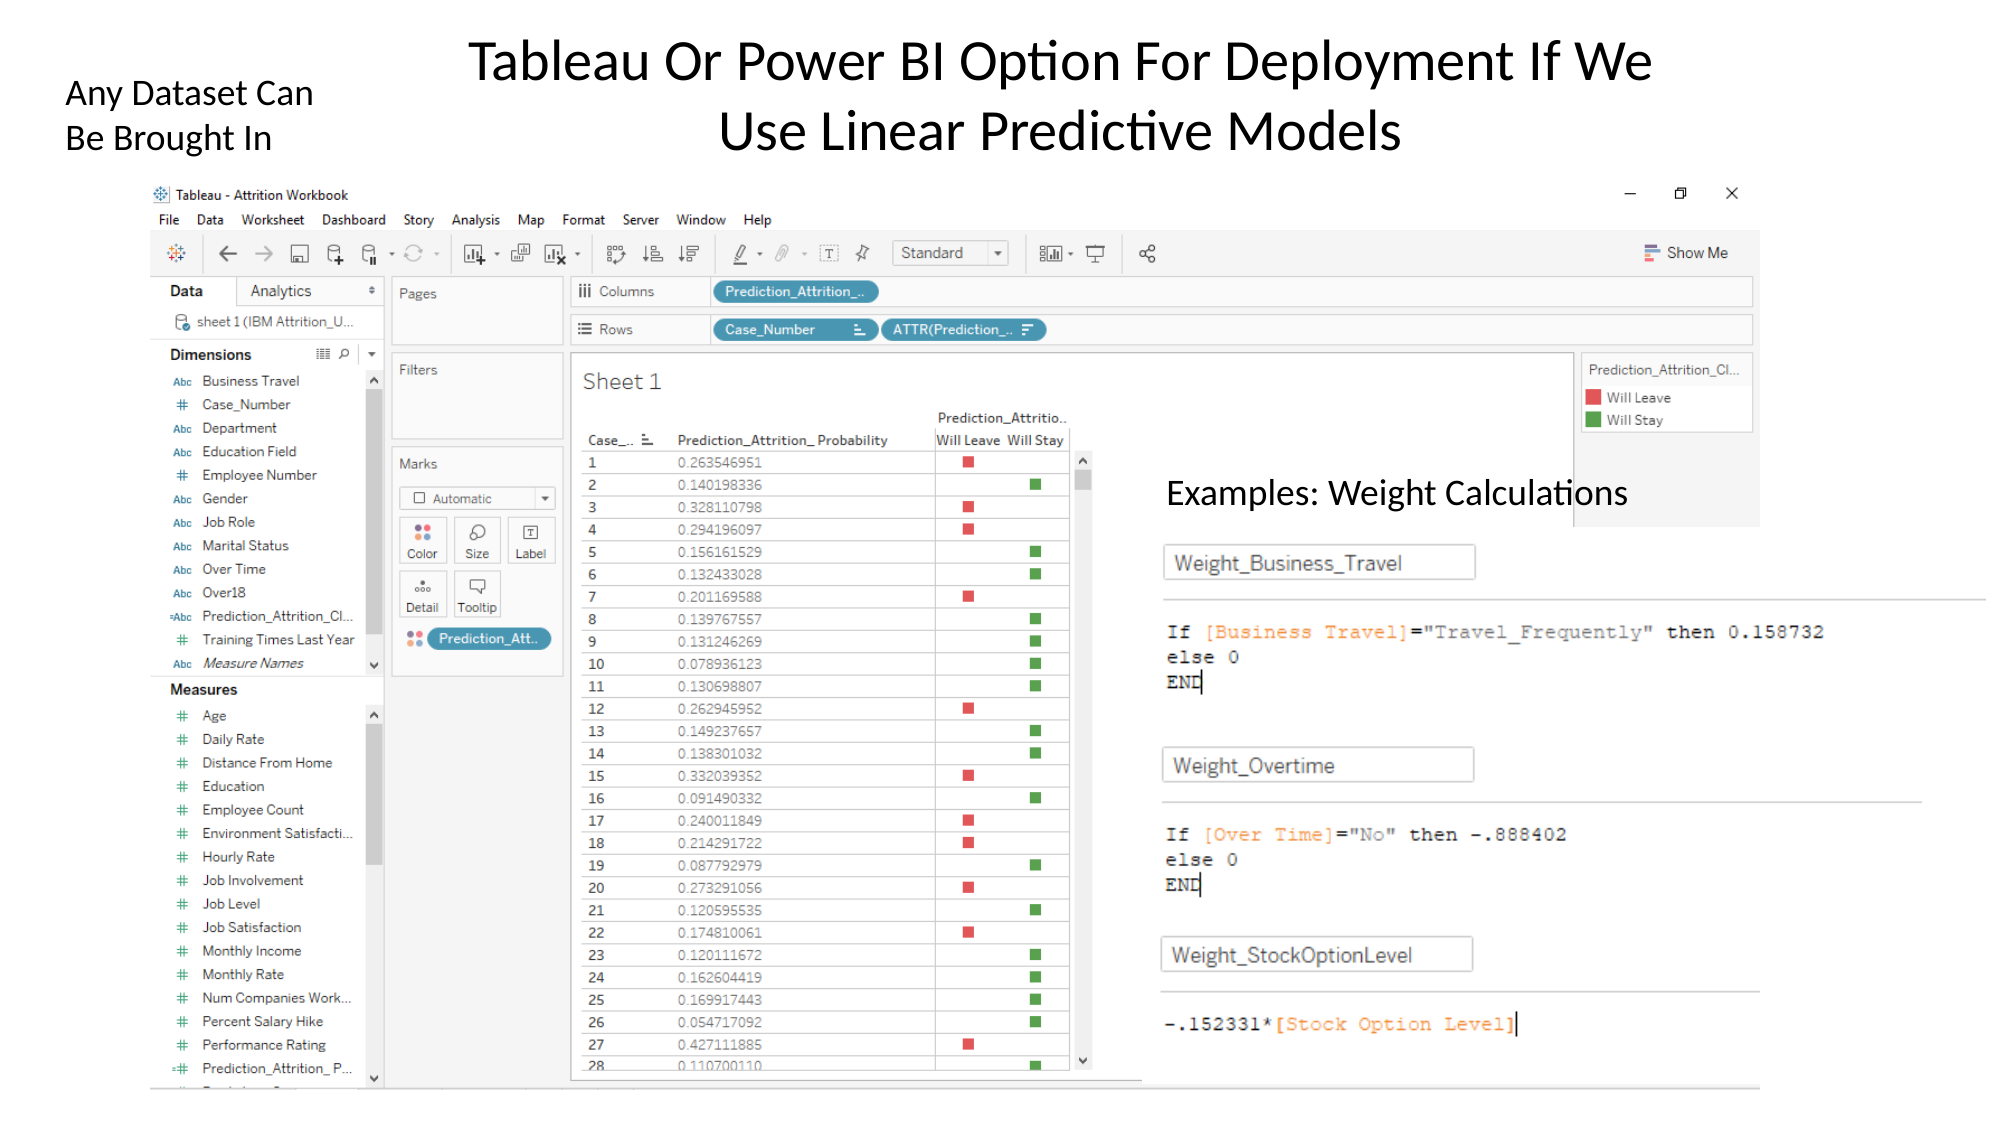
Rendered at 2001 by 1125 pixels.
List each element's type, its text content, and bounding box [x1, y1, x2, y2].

picture [149, 182, 1986, 1090]
text_box Tableau Or Power BI Option For Deployment If We Use Linear Predictive Models [437, 14, 1685, 170]
text_box Any Dataset Can Be Brought In [50, 61, 360, 166]
